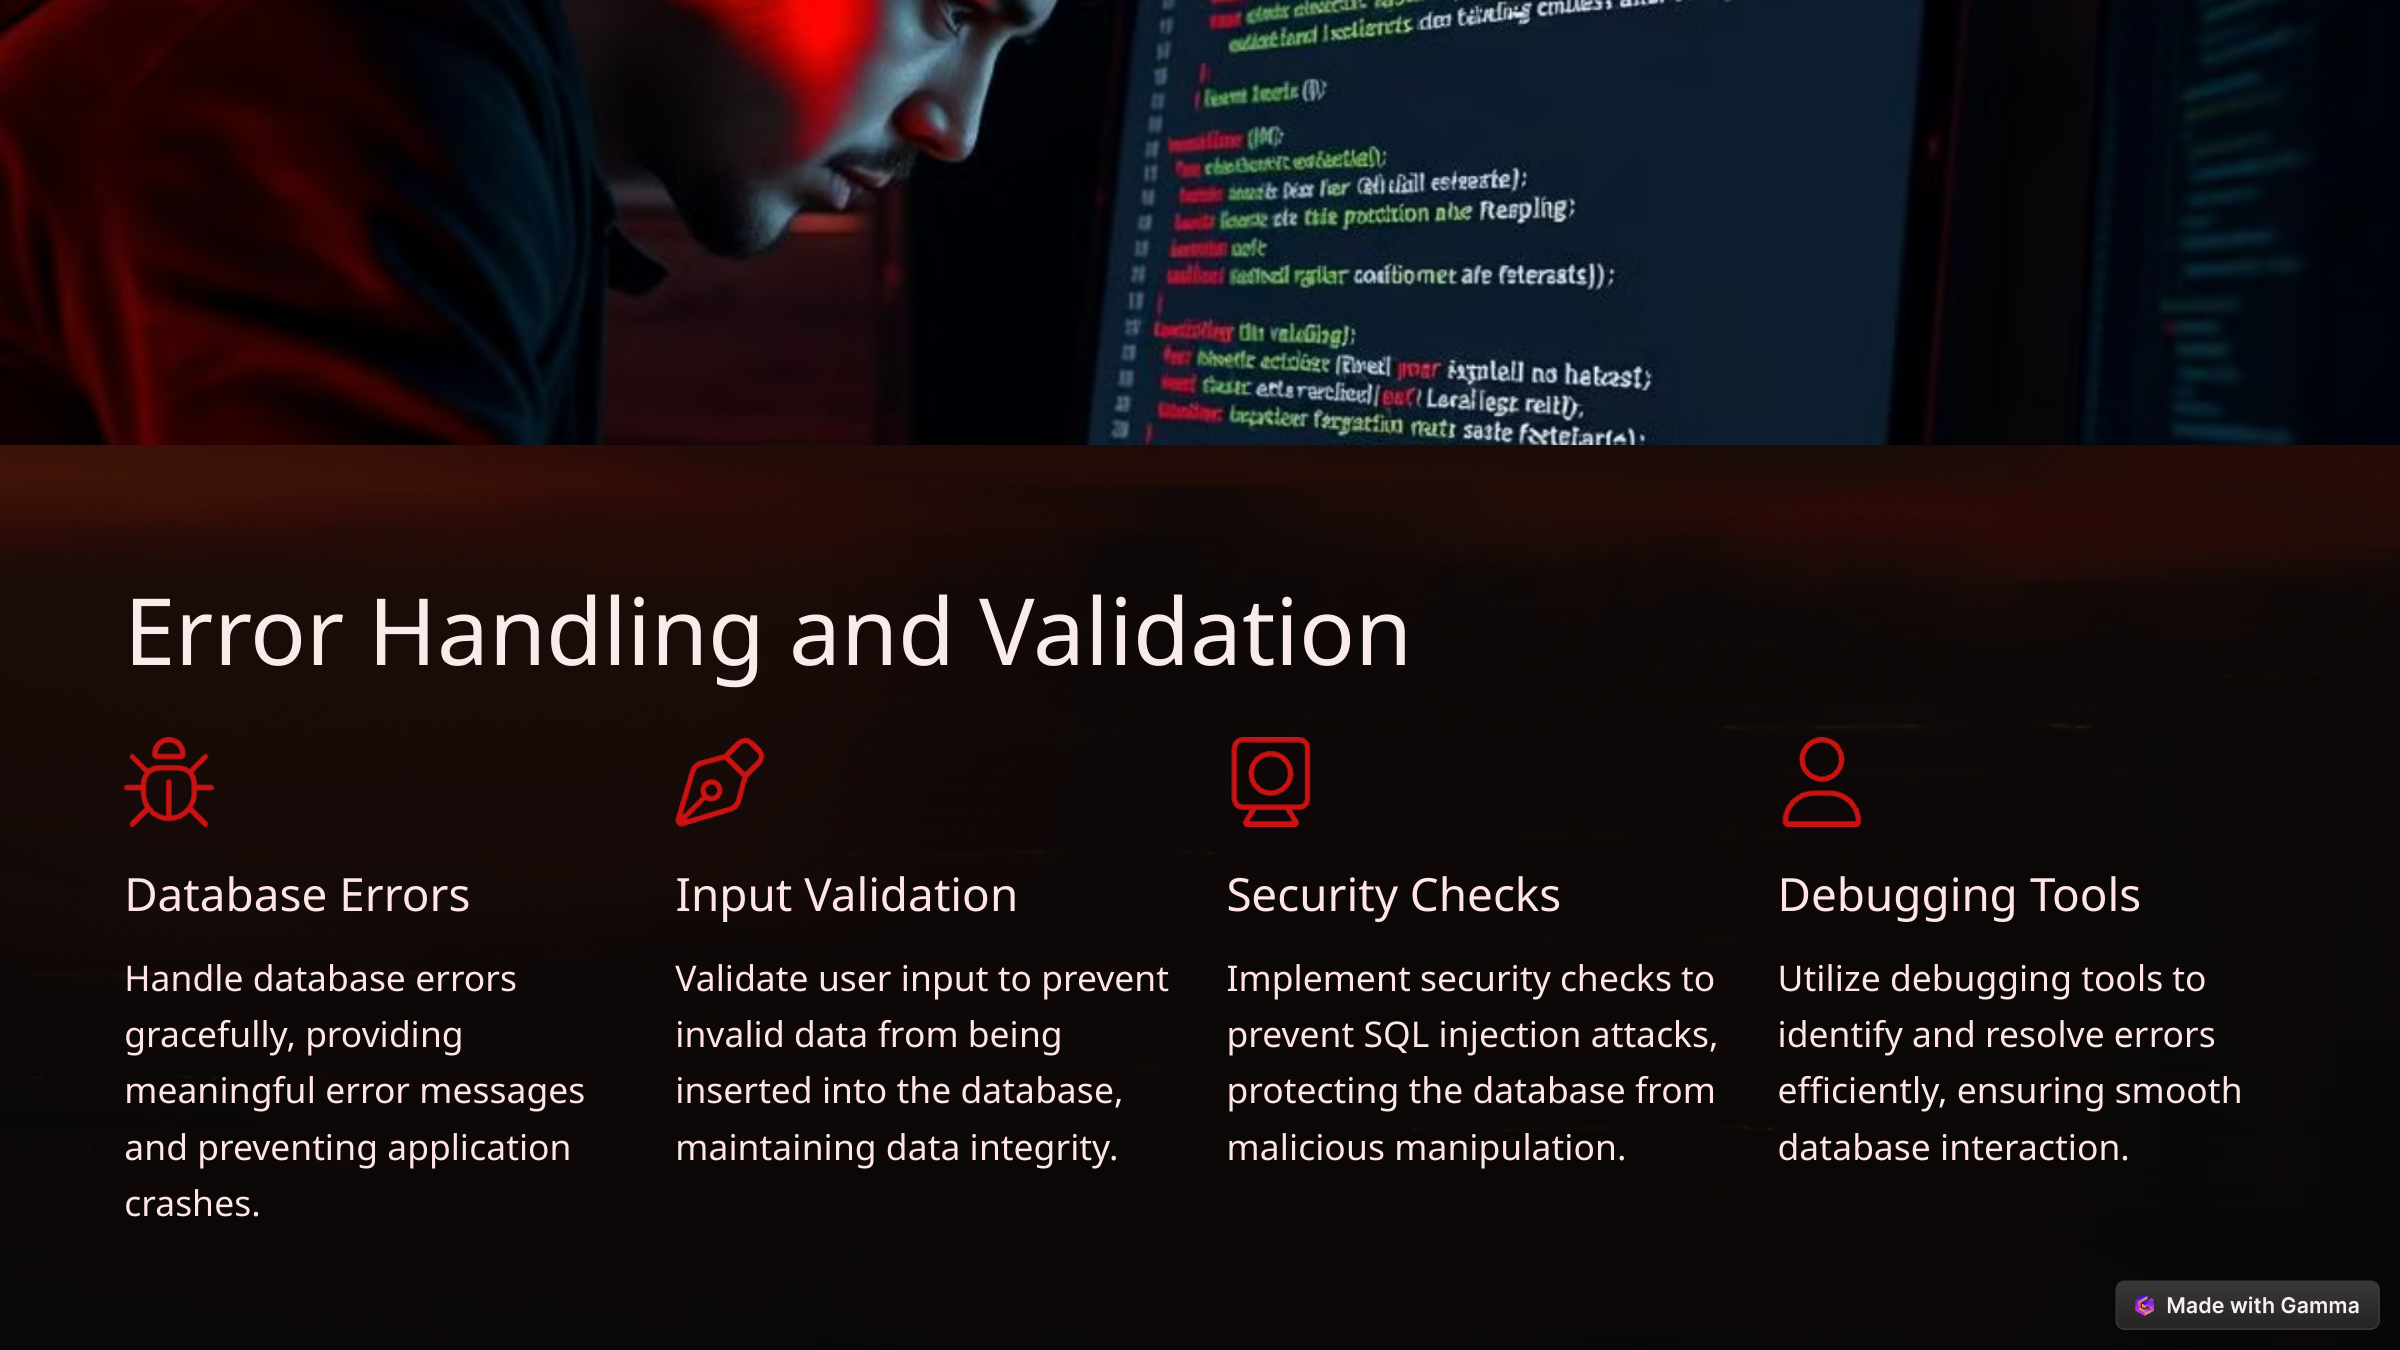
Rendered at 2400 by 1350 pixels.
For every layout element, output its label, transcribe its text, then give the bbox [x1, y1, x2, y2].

picture [124, 737, 214, 827]
text_box Input Validation [675, 862, 1144, 921]
picture [675, 737, 765, 827]
text_box Validate user input to prevent invalid data from being inserted into the database, maintaining data integrity. [675, 942, 1174, 1170]
text_box Database Errors [124, 862, 592, 921]
text_box Implement security checks to prevent SQL injection attacks, protecting the database from malicious manipulation. [1226, 942, 1725, 1170]
picture [1226, 737, 1316, 827]
picture [1777, 737, 1867, 827]
text_box Debugging Tools [1777, 862, 2246, 921]
picture [0, 0, 2400, 445]
text_box Error Handling and Validation [124, 567, 1735, 685]
text_box Handle database errors gracefully, providing meaningful error messages and preventing application crashes. [124, 942, 623, 1227]
text_box Security Checks [1226, 862, 1695, 921]
picture [2106, 1271, 2389, 1339]
text_box Utilize debugging tools to identify and resolve errors efficiently, ensuring smooth database interaction. [1777, 942, 2276, 1170]
